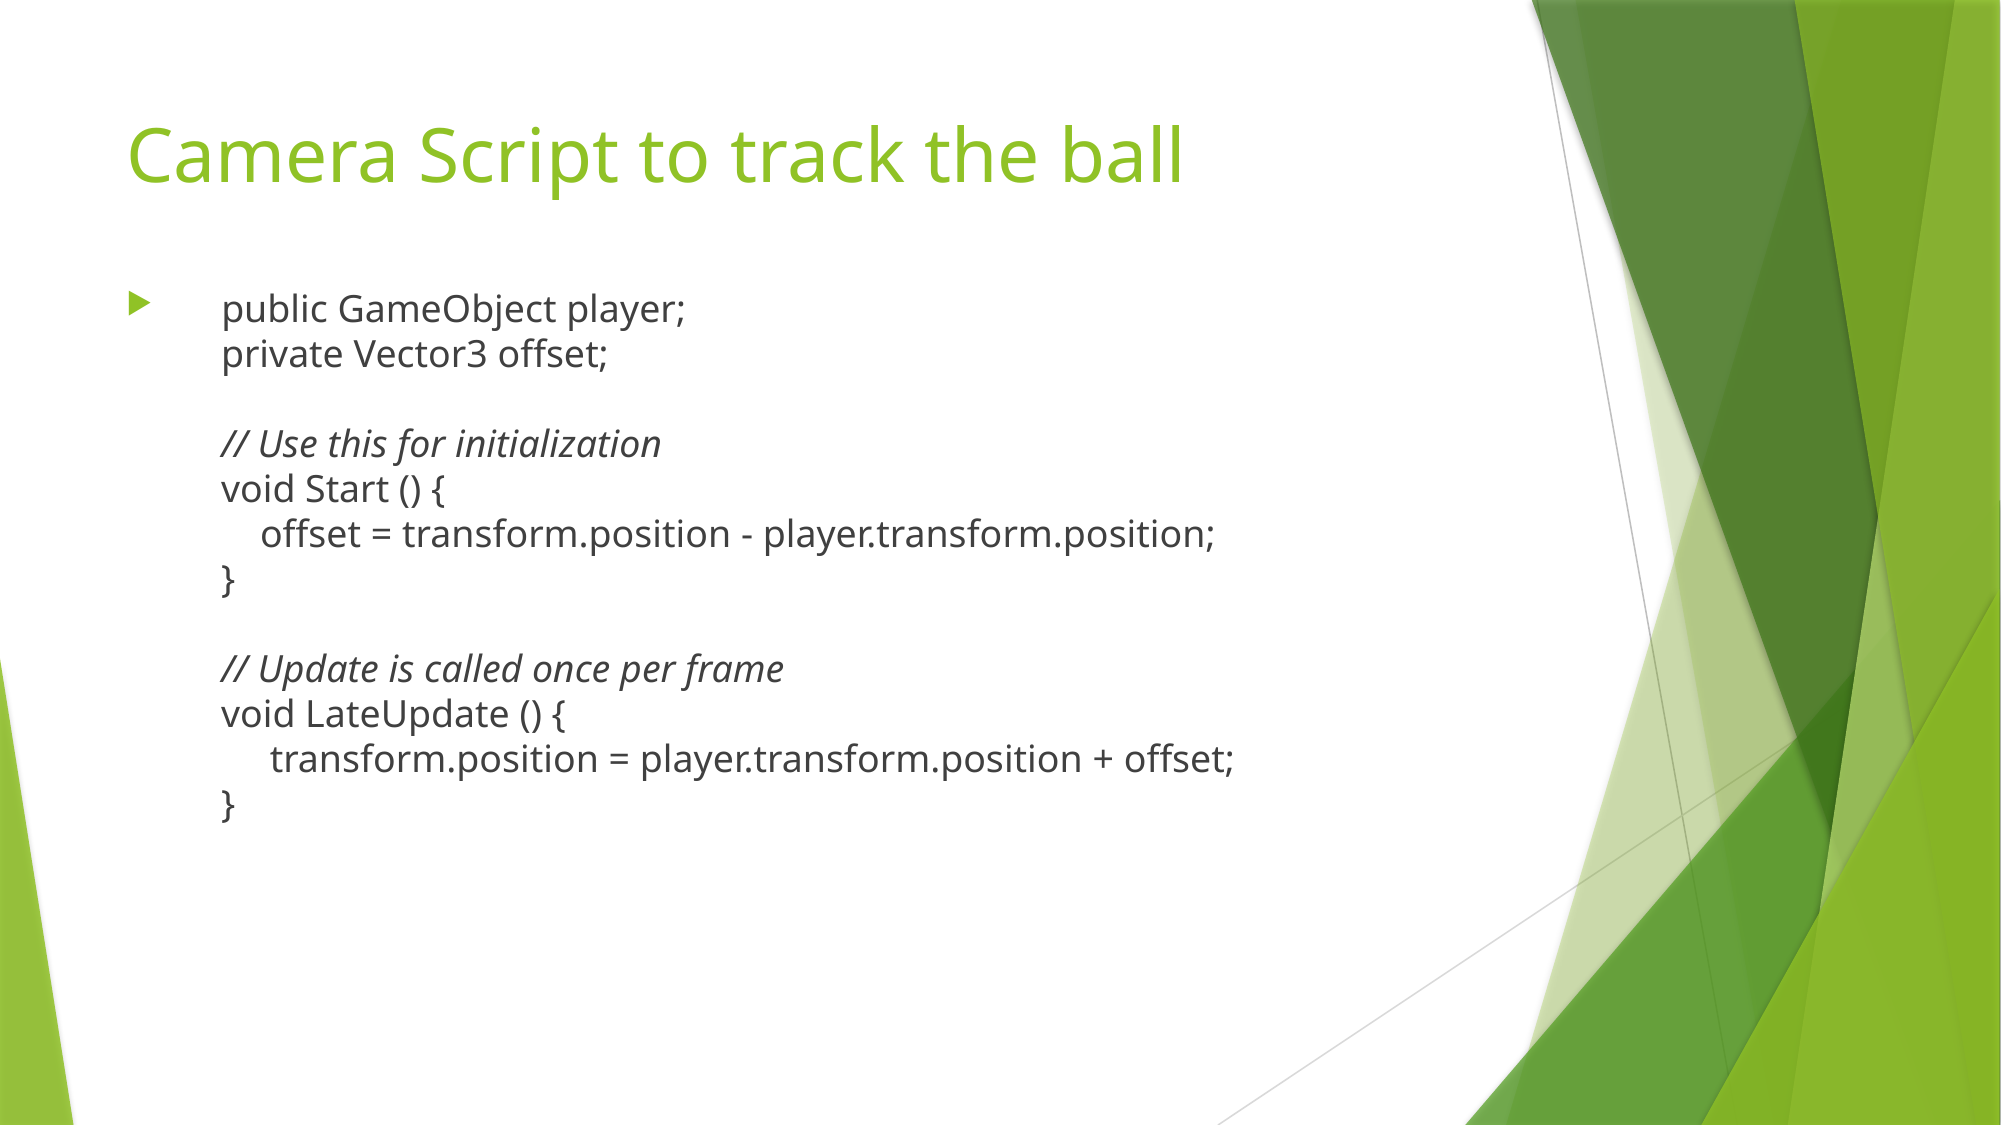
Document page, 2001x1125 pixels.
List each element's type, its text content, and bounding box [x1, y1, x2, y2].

list public GameObject player; private Vector3 offset; // Use this for initialization void Start () { offset = transform.position - player.transform.position; } // Update is called once per frame void LateUpdate () { transform.position = player.transform.position + offset; } [111, 277, 1522, 871]
title Camera Script to track the ball [111, 99, 1522, 277]
